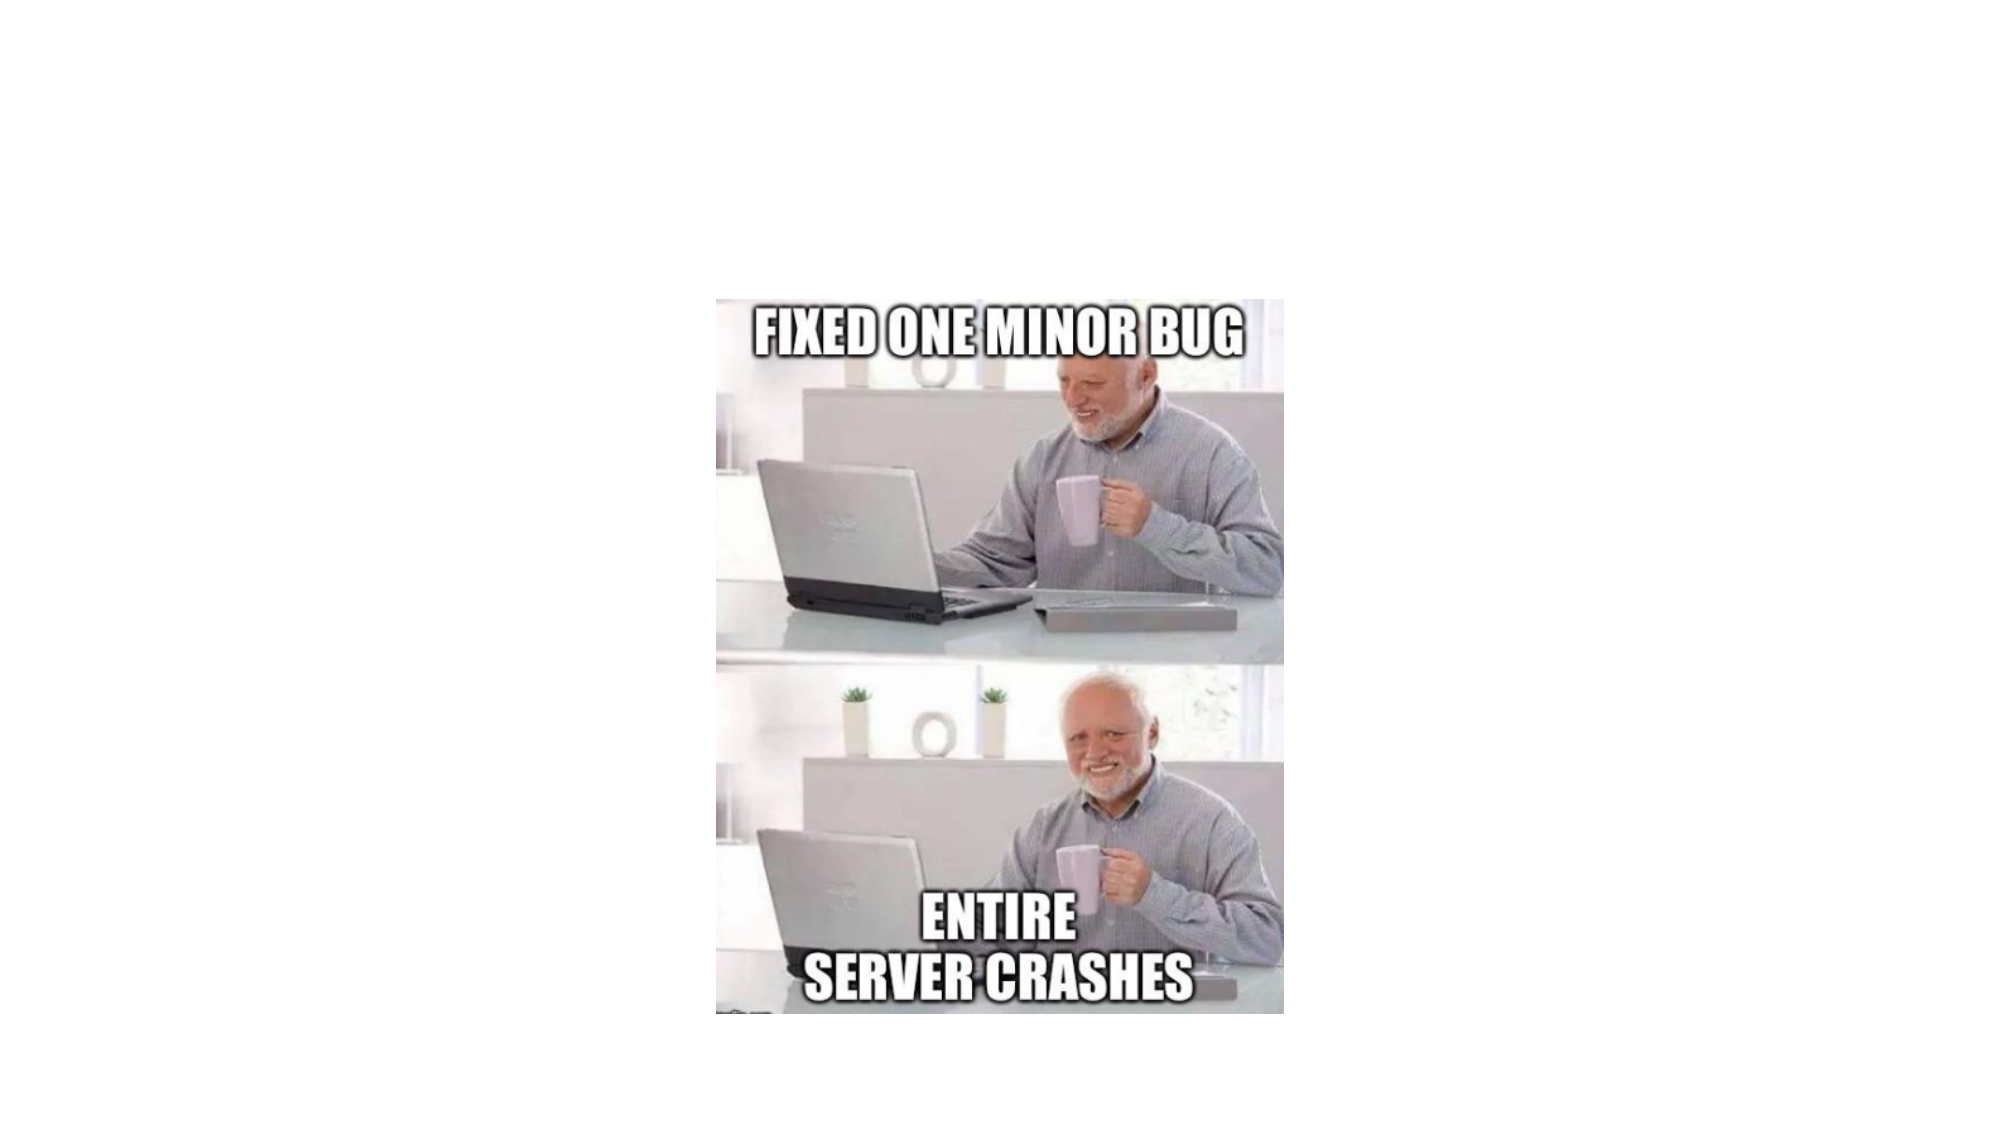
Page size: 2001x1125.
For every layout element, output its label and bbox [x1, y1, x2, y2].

list [715, 298, 1285, 1014]
